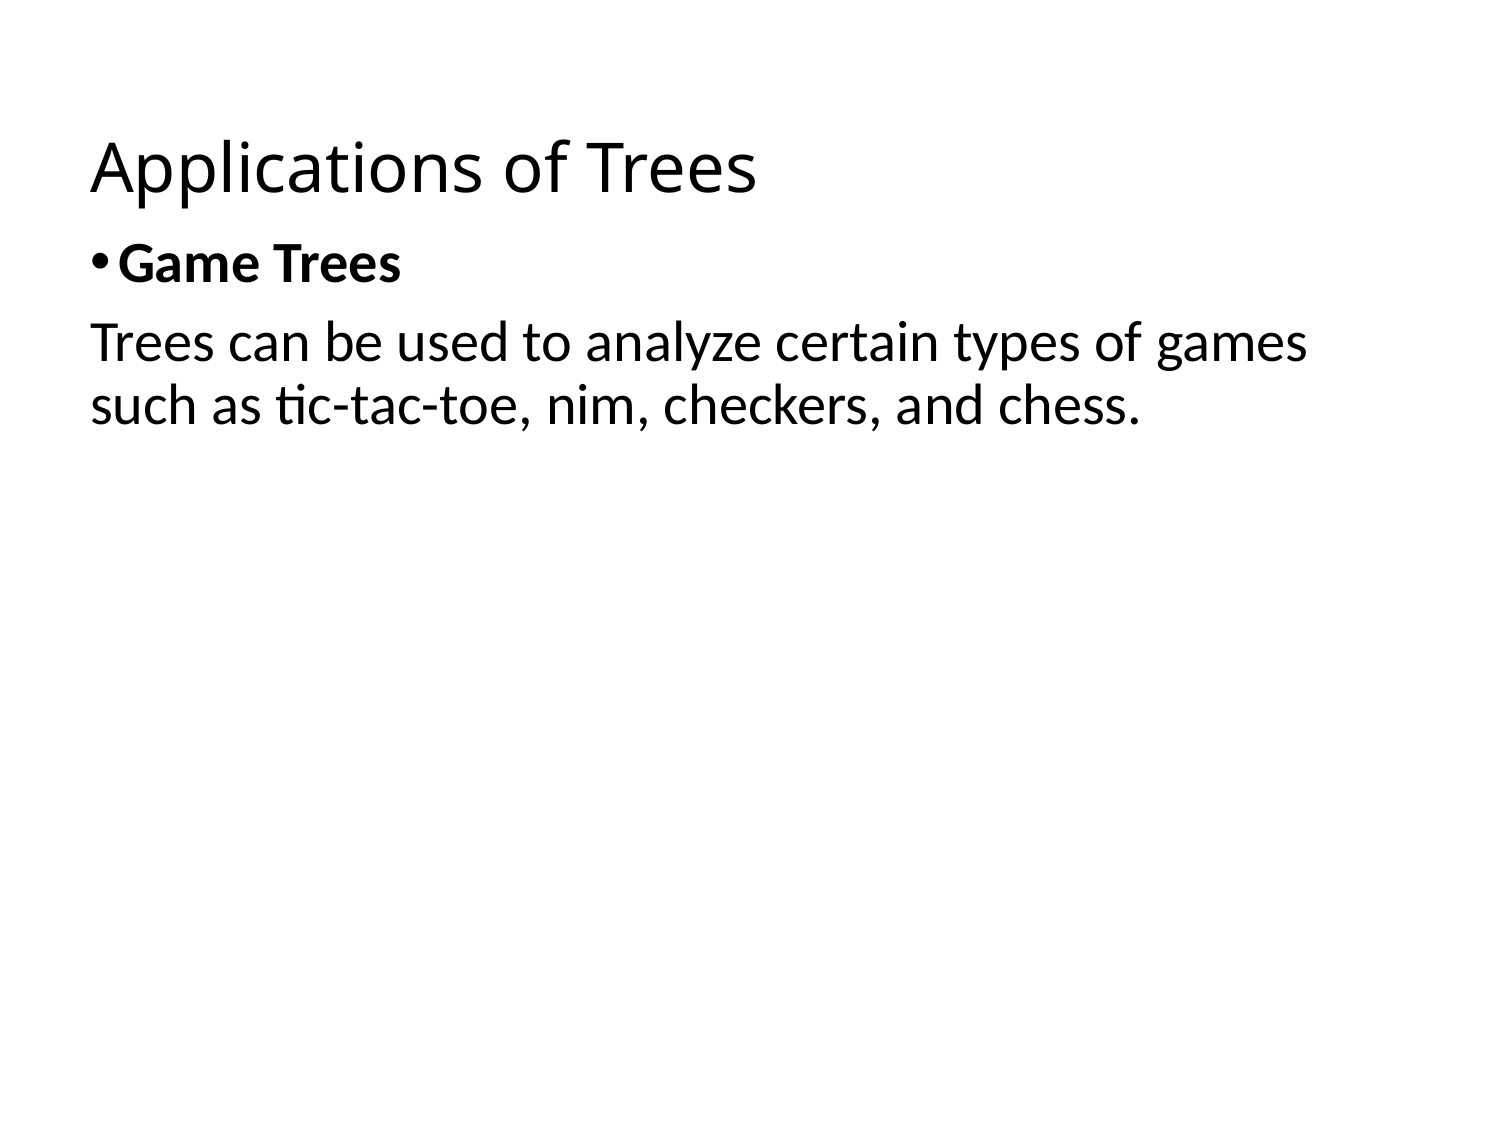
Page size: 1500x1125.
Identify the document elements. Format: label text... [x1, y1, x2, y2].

list Game Trees Trees can be used to analyze certain types of games such as tic-tac-toe, nim, checkers, and chess. [75, 224, 1425, 1038]
title Applications of Trees [75, 115, 1425, 224]
